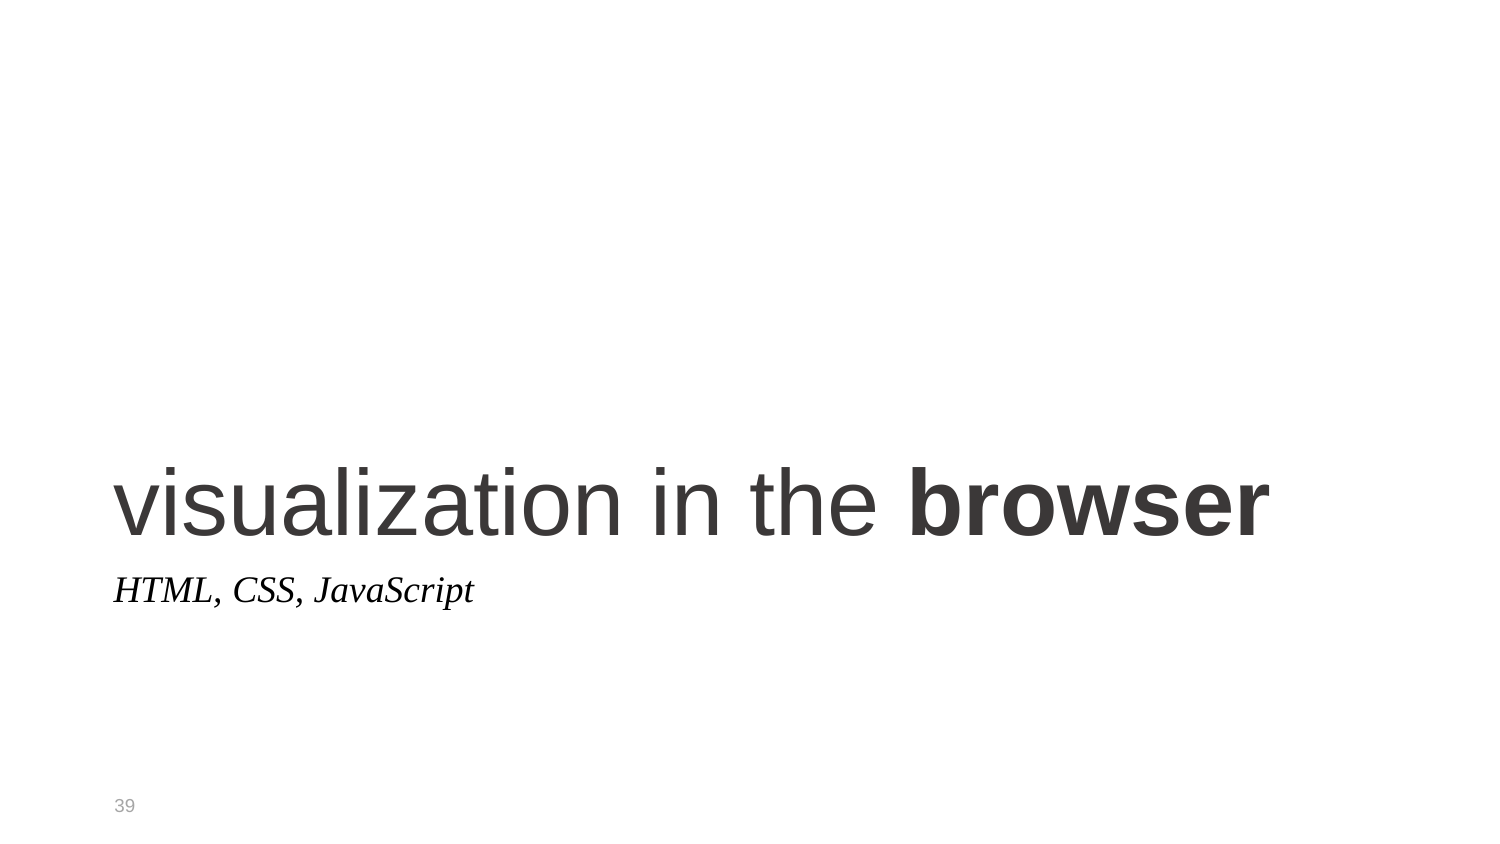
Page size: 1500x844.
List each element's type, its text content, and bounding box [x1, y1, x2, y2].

title visualization in the browser [102, 210, 1397, 562]
slide_number 39 [103, 782, 441, 827]
list HTML, CSS, JavaScript [102, 564, 1397, 750]
